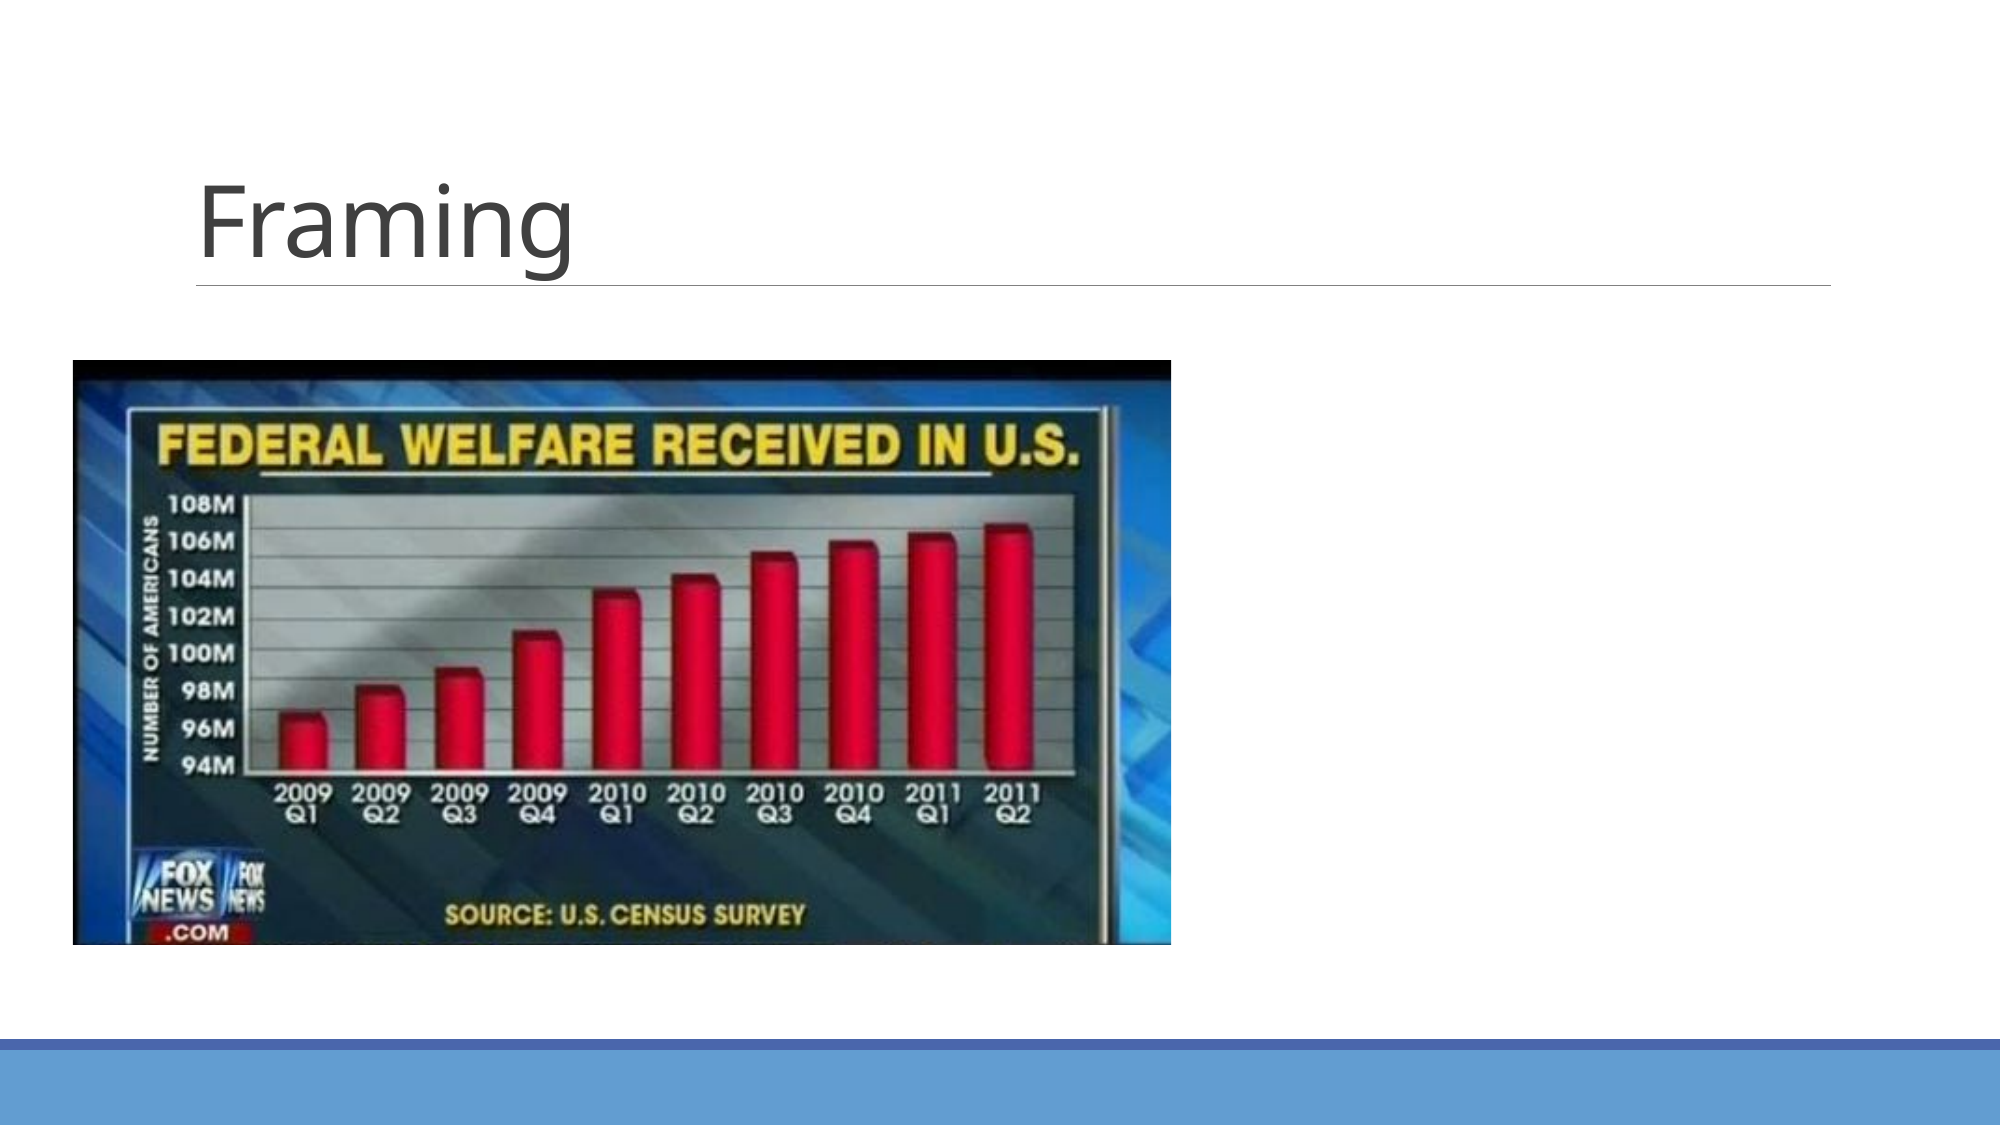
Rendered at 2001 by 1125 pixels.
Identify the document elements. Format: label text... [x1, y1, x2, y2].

title Framing [180, 47, 1830, 285]
picture [72, 359, 1172, 946]
